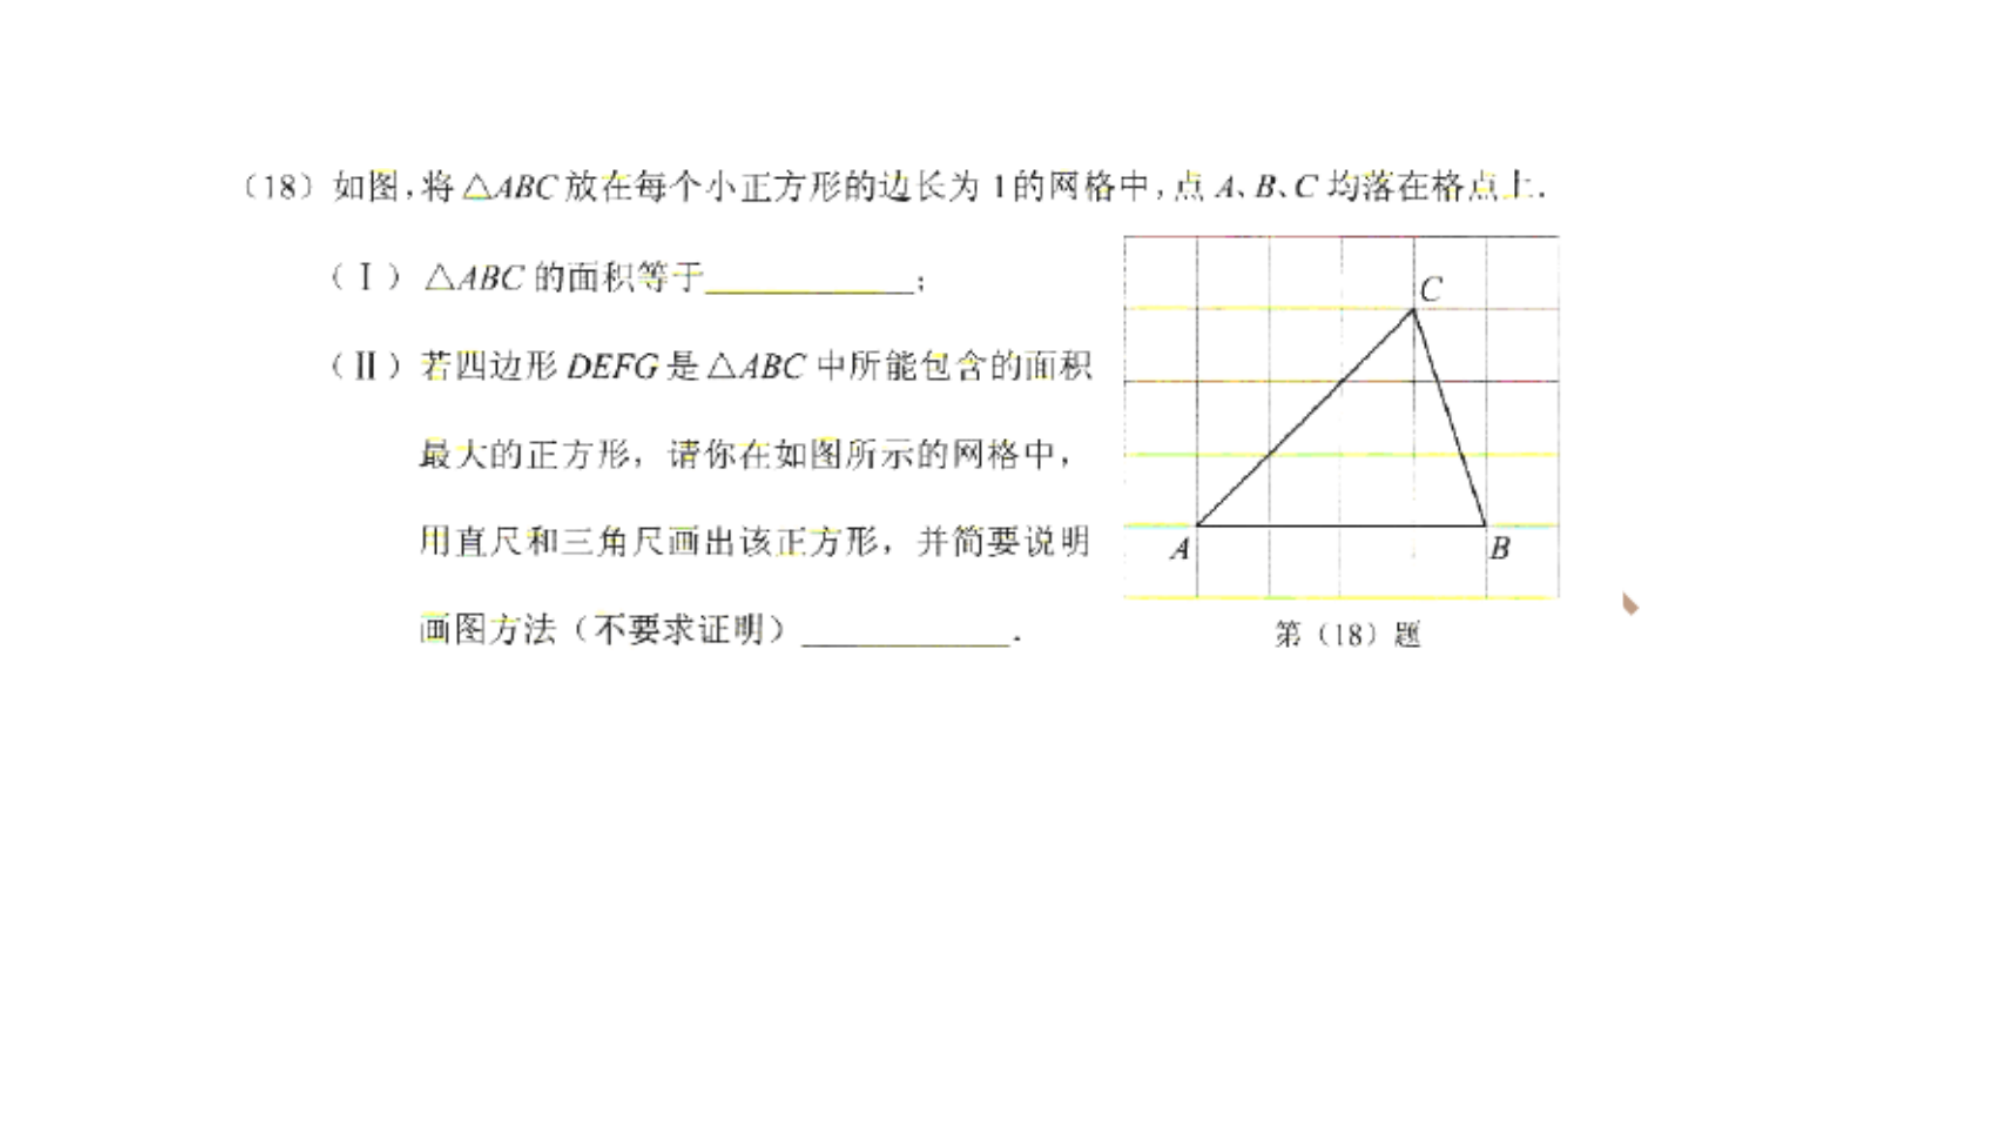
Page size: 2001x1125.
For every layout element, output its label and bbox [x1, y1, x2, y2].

picture [218, 168, 1668, 729]
